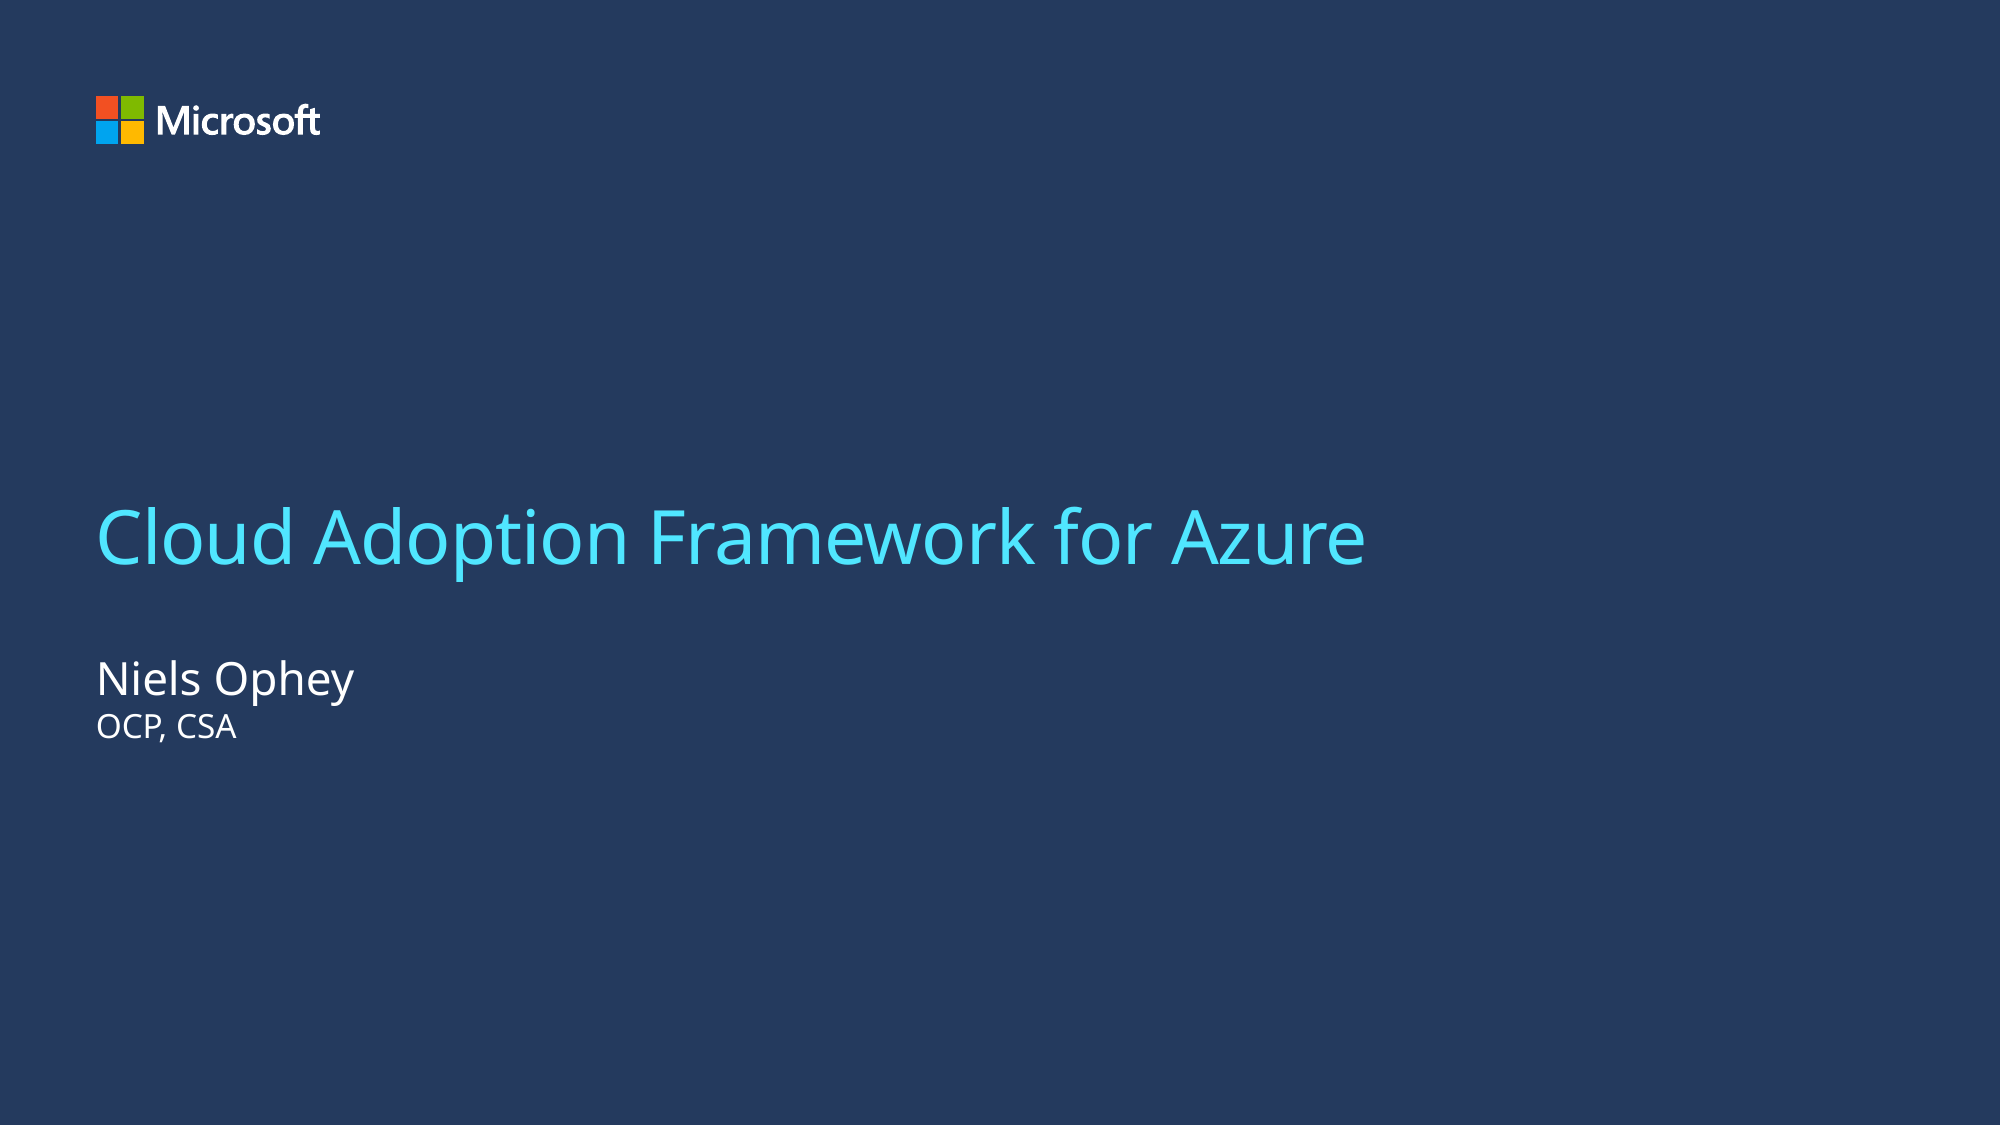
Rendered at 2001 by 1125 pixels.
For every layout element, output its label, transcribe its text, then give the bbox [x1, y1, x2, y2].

list Niels Ophey OCP, CSA [95, 650, 1596, 802]
title Cloud Adoption Framework for Azure [95, 488, 1755, 580]
